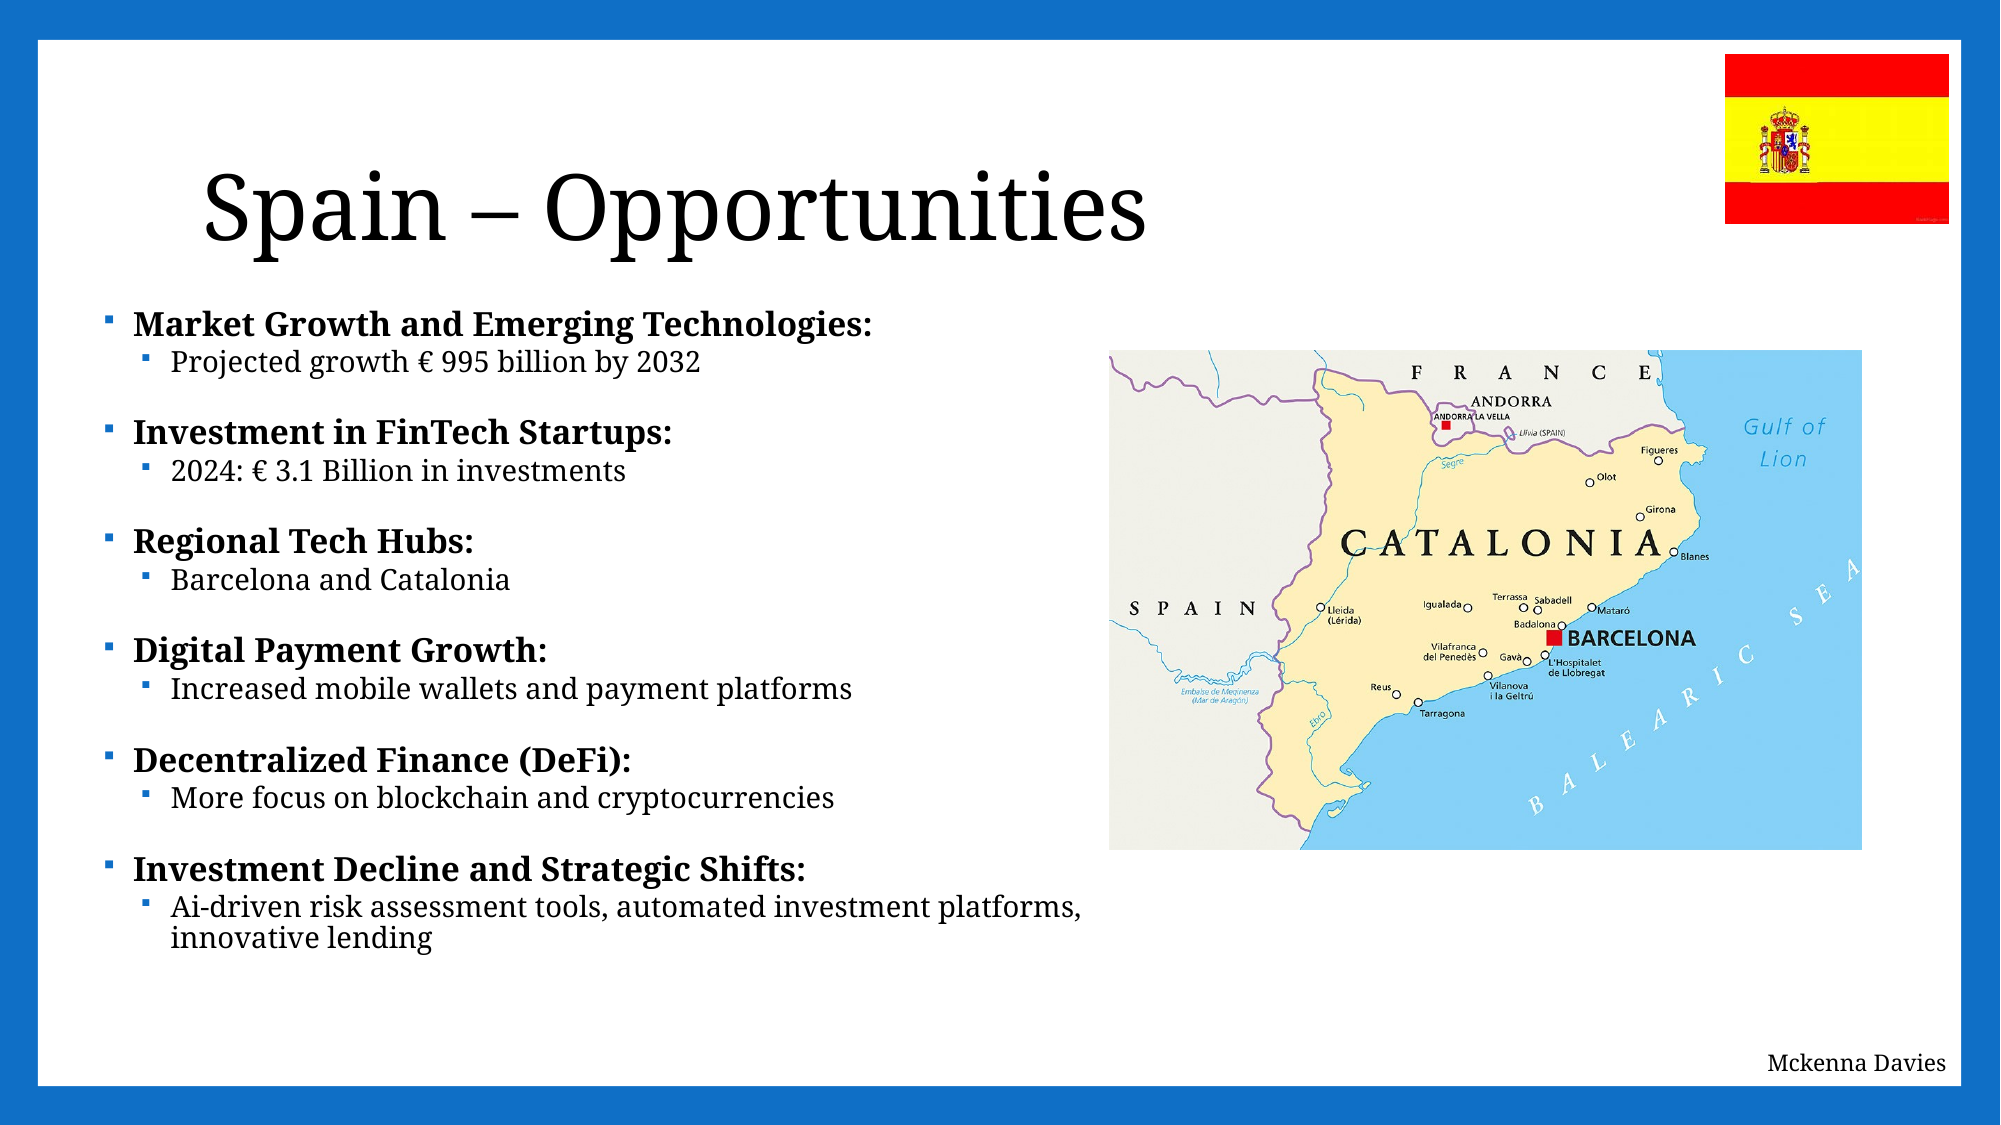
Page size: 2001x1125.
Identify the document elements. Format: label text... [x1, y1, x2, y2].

picture [1108, 350, 1863, 850]
text_box Mckenna Davies [1387, 1041, 1962, 1084]
list Market Growth and Emerging Technologies: Projected growth € 995 billion by 2032 Investment in FinTech Startups: 2024: € 3.1 Billion in investments Regional Tech Hubs: Barcelona and Catalonia Digital Payment Growth: Increased mobile wallets and payment platforms Decentralized Finance (DeFi): More focus on blockchain and cryptocurrencies Investment Decline and Strategic Shifts: Ai-driven risk assessment tools, automated investment platforms, innovative lending [80, 299, 1112, 963]
picture [1725, 54, 1950, 224]
title Spain – Opportunities [187, 99, 1808, 323]
